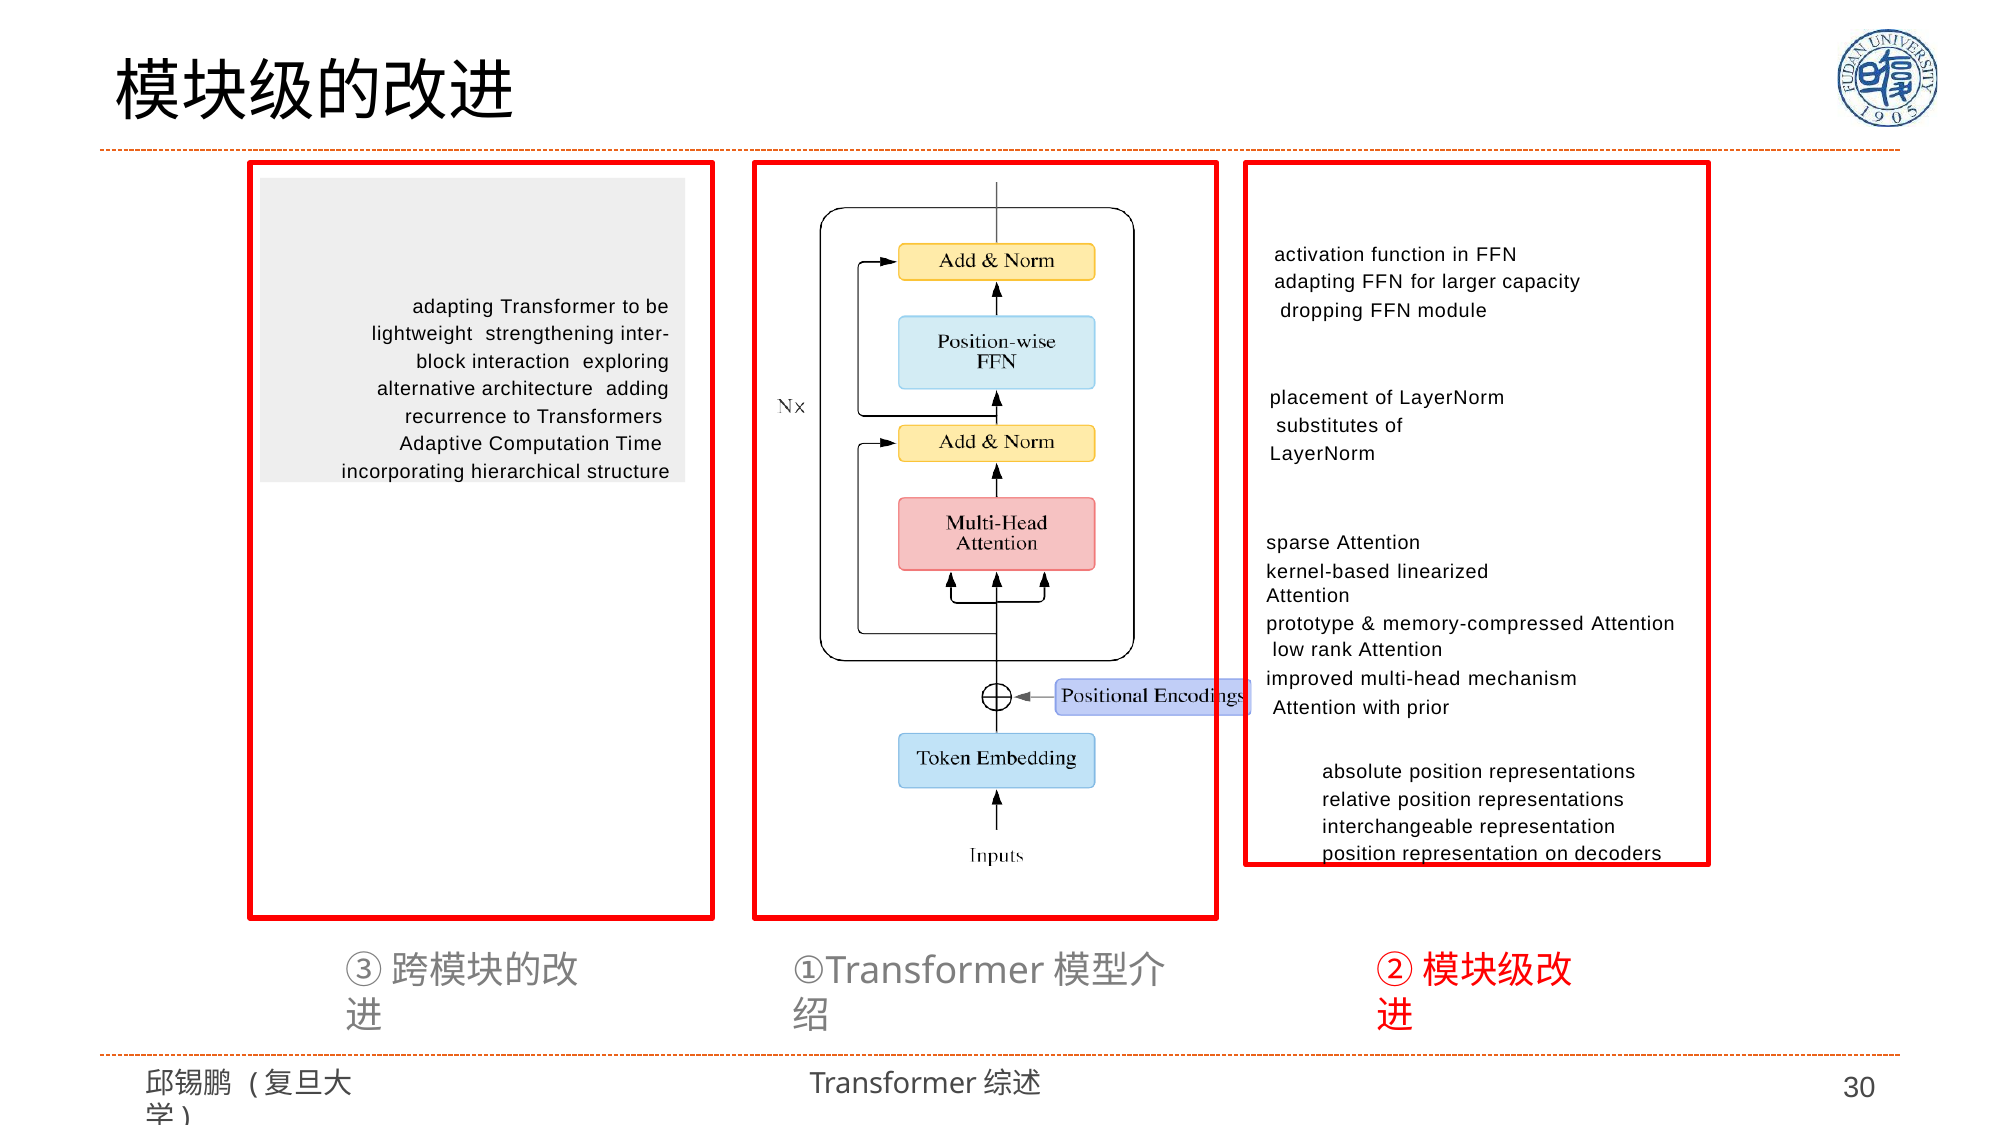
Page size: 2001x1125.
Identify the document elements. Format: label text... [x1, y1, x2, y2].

text_box activation function in FFN adapting FFN for larger capacity dropping FFN module placement of LayerNorm substitutes of LayerNorm sparse Attention kernel-based linearized Attention prototype & memory-compressed Attention low rank Attention improved multi-head mechanism Attention with prior absolute position representations relative position representations interchangeable representation position representation on decoders [1256, 162, 1709, 865]
footer Transformer综述 [807, 1060, 1192, 1125]
text_box ②模块级改进 [1374, 944, 1604, 1037]
slide_number 邱锡鹏 (复旦大学) [143, 1060, 380, 1125]
picture [1837, 29, 1938, 127]
text_box [754, 162, 1217, 919]
text_box [250, 162, 713, 919]
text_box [777, 182, 1252, 867]
slide_number 30 [1836, 1065, 1882, 1125]
text_box ③跨模块的改进 [343, 944, 610, 1037]
text_box ①Transformer模型介绍 [790, 944, 1188, 1037]
title 模块级的改进 [112, 45, 1375, 236]
